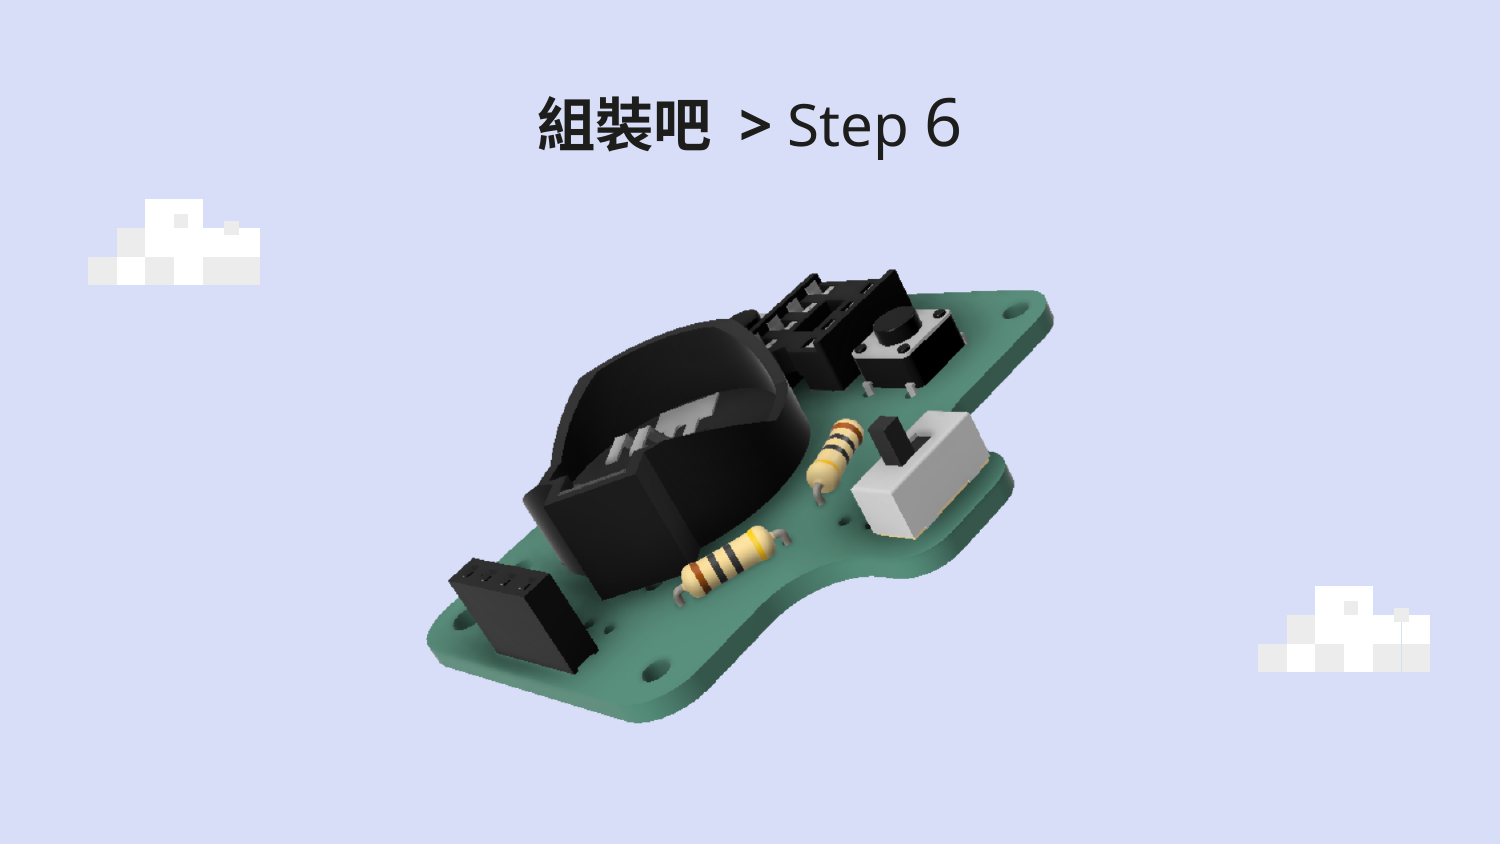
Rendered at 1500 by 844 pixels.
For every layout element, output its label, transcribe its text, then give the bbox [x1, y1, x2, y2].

text_box 組裝吧 > Step 6 [118, 72, 1382, 167]
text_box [1257, 586, 1431, 673]
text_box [87, 199, 261, 286]
picture [402, 242, 1098, 733]
